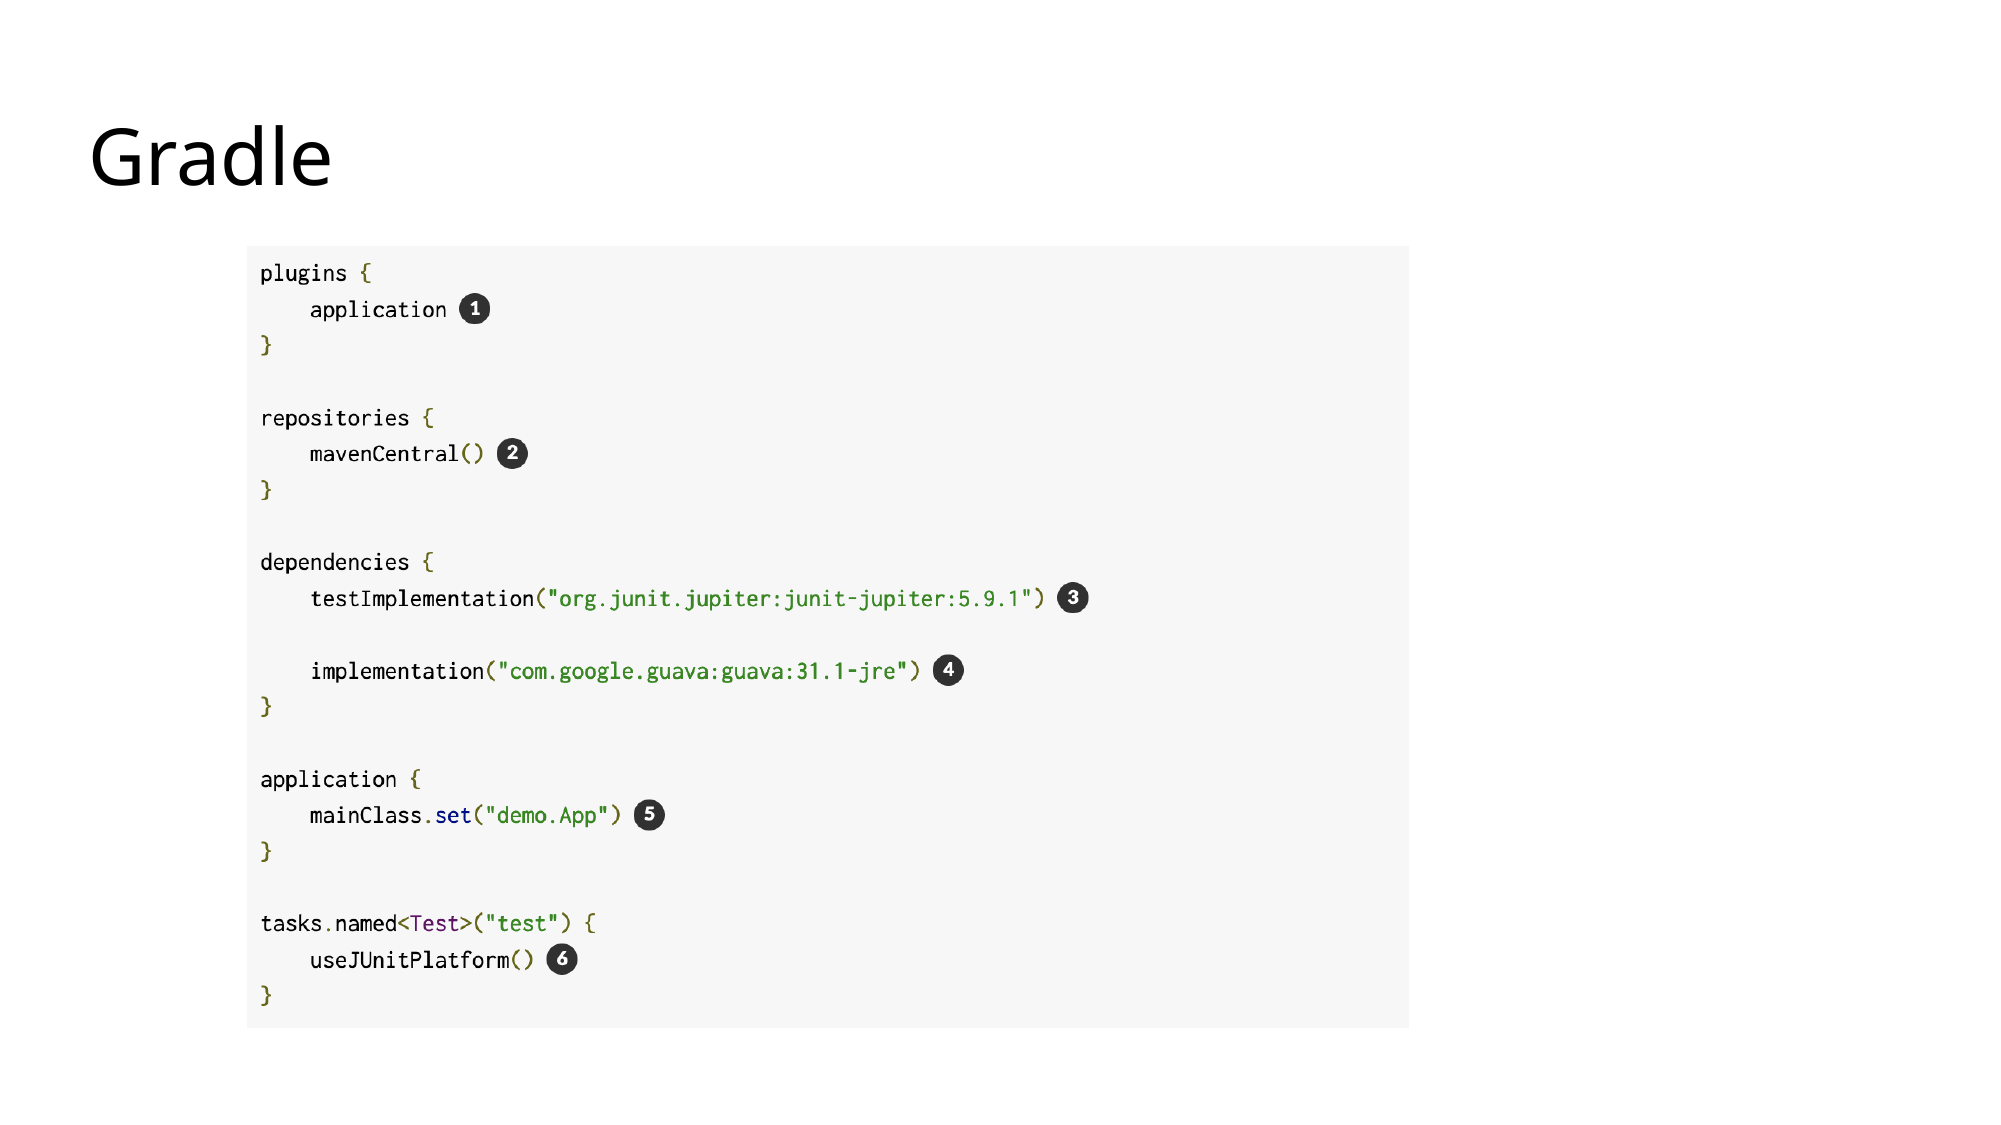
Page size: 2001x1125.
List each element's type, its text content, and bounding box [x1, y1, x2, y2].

title Gradle [68, 97, 1932, 223]
picture [247, 246, 1409, 1028]
